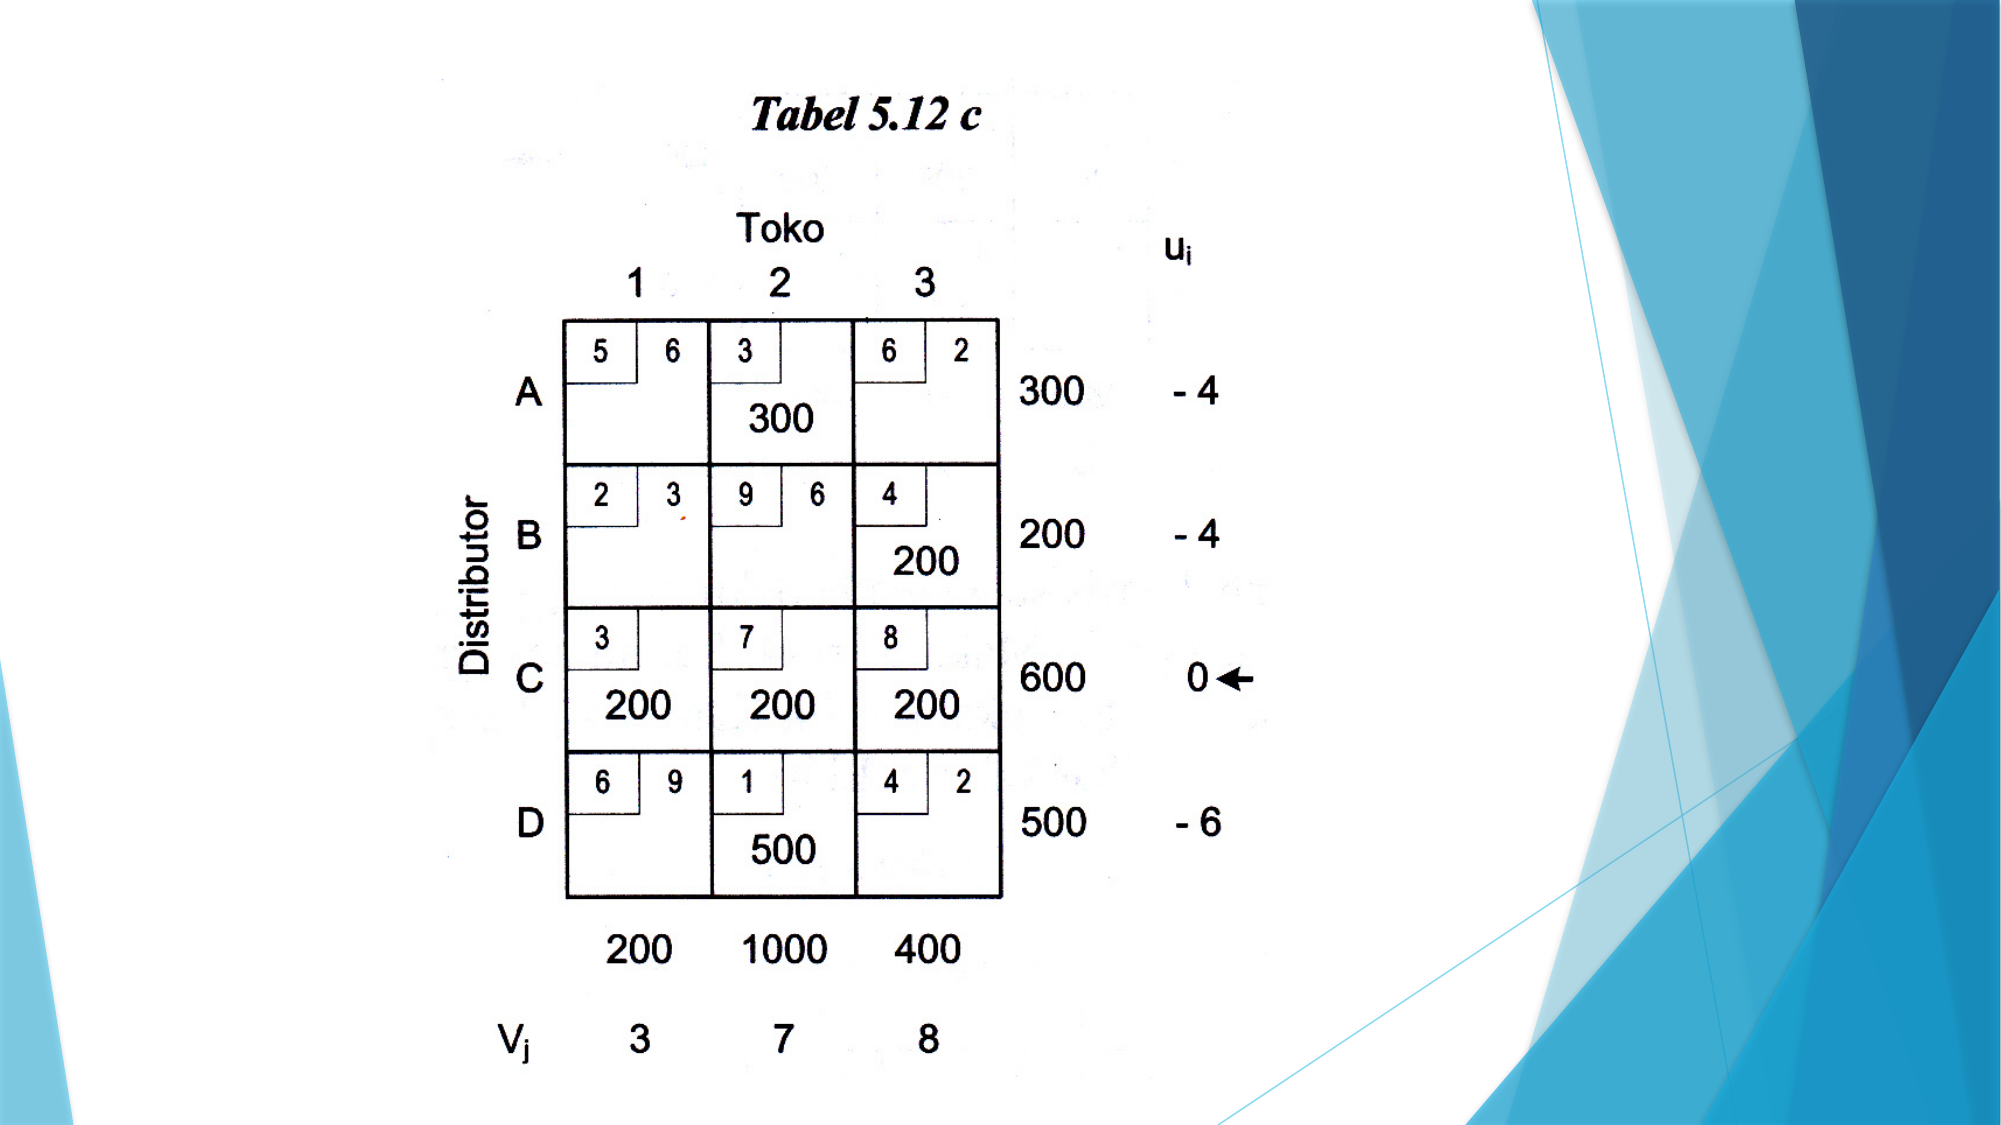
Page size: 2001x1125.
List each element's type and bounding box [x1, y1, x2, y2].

picture [427, 77, 1272, 1081]
